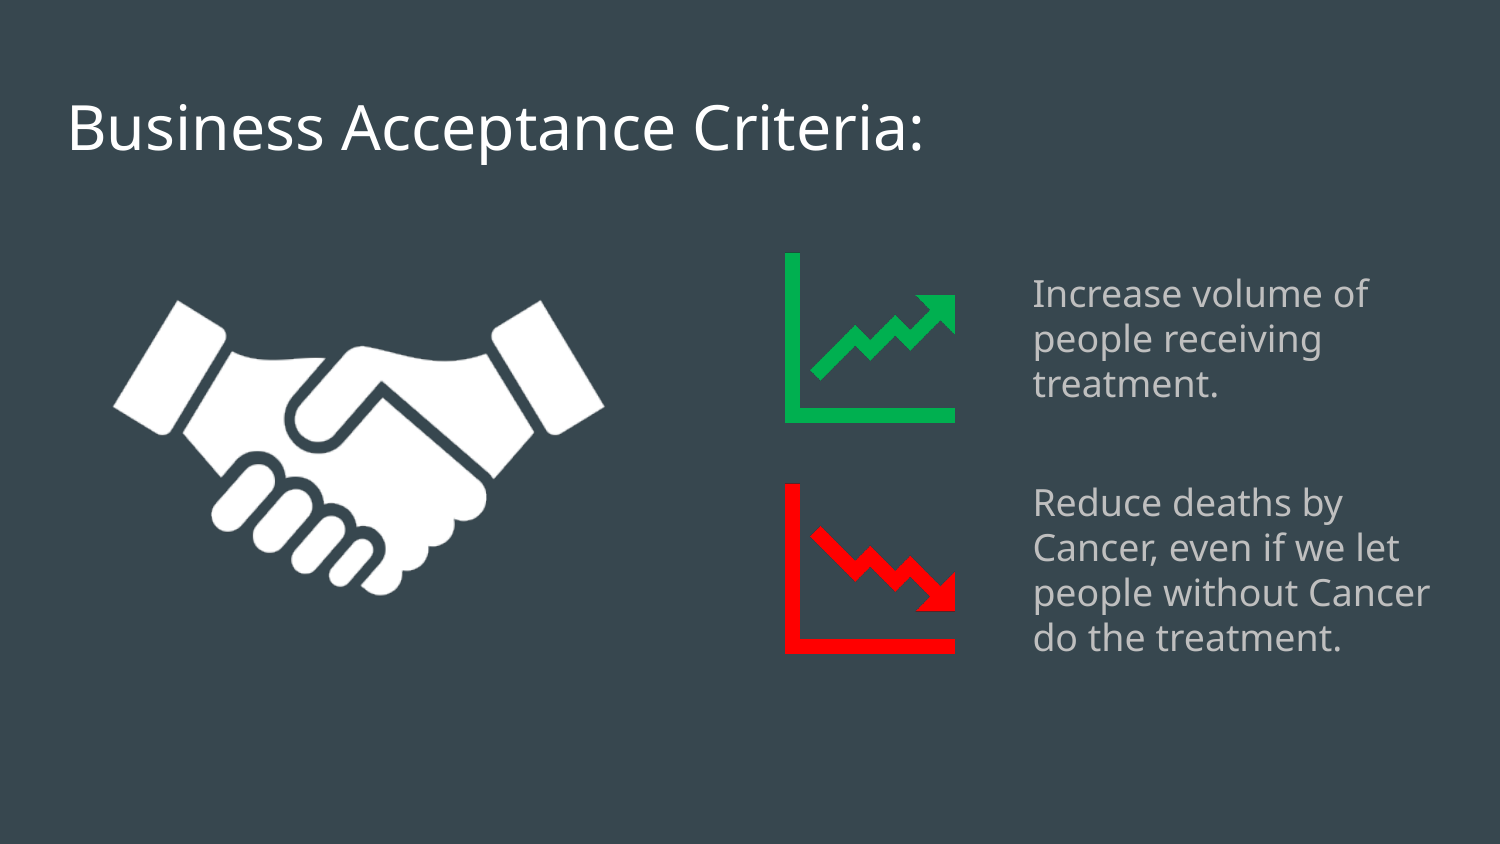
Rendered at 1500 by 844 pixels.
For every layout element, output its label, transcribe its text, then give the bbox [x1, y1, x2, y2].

picture [87, 176, 632, 721]
text_box Reduce deaths by Cancer, even if we let people without Cancer do the treatment. [1017, 526, 1449, 611]
picture [749, 217, 990, 689]
text_box Increase volume of people receiving treatment. [1017, 295, 1449, 379]
title Business Acceptance Criteria: [51, 72, 1449, 167]
